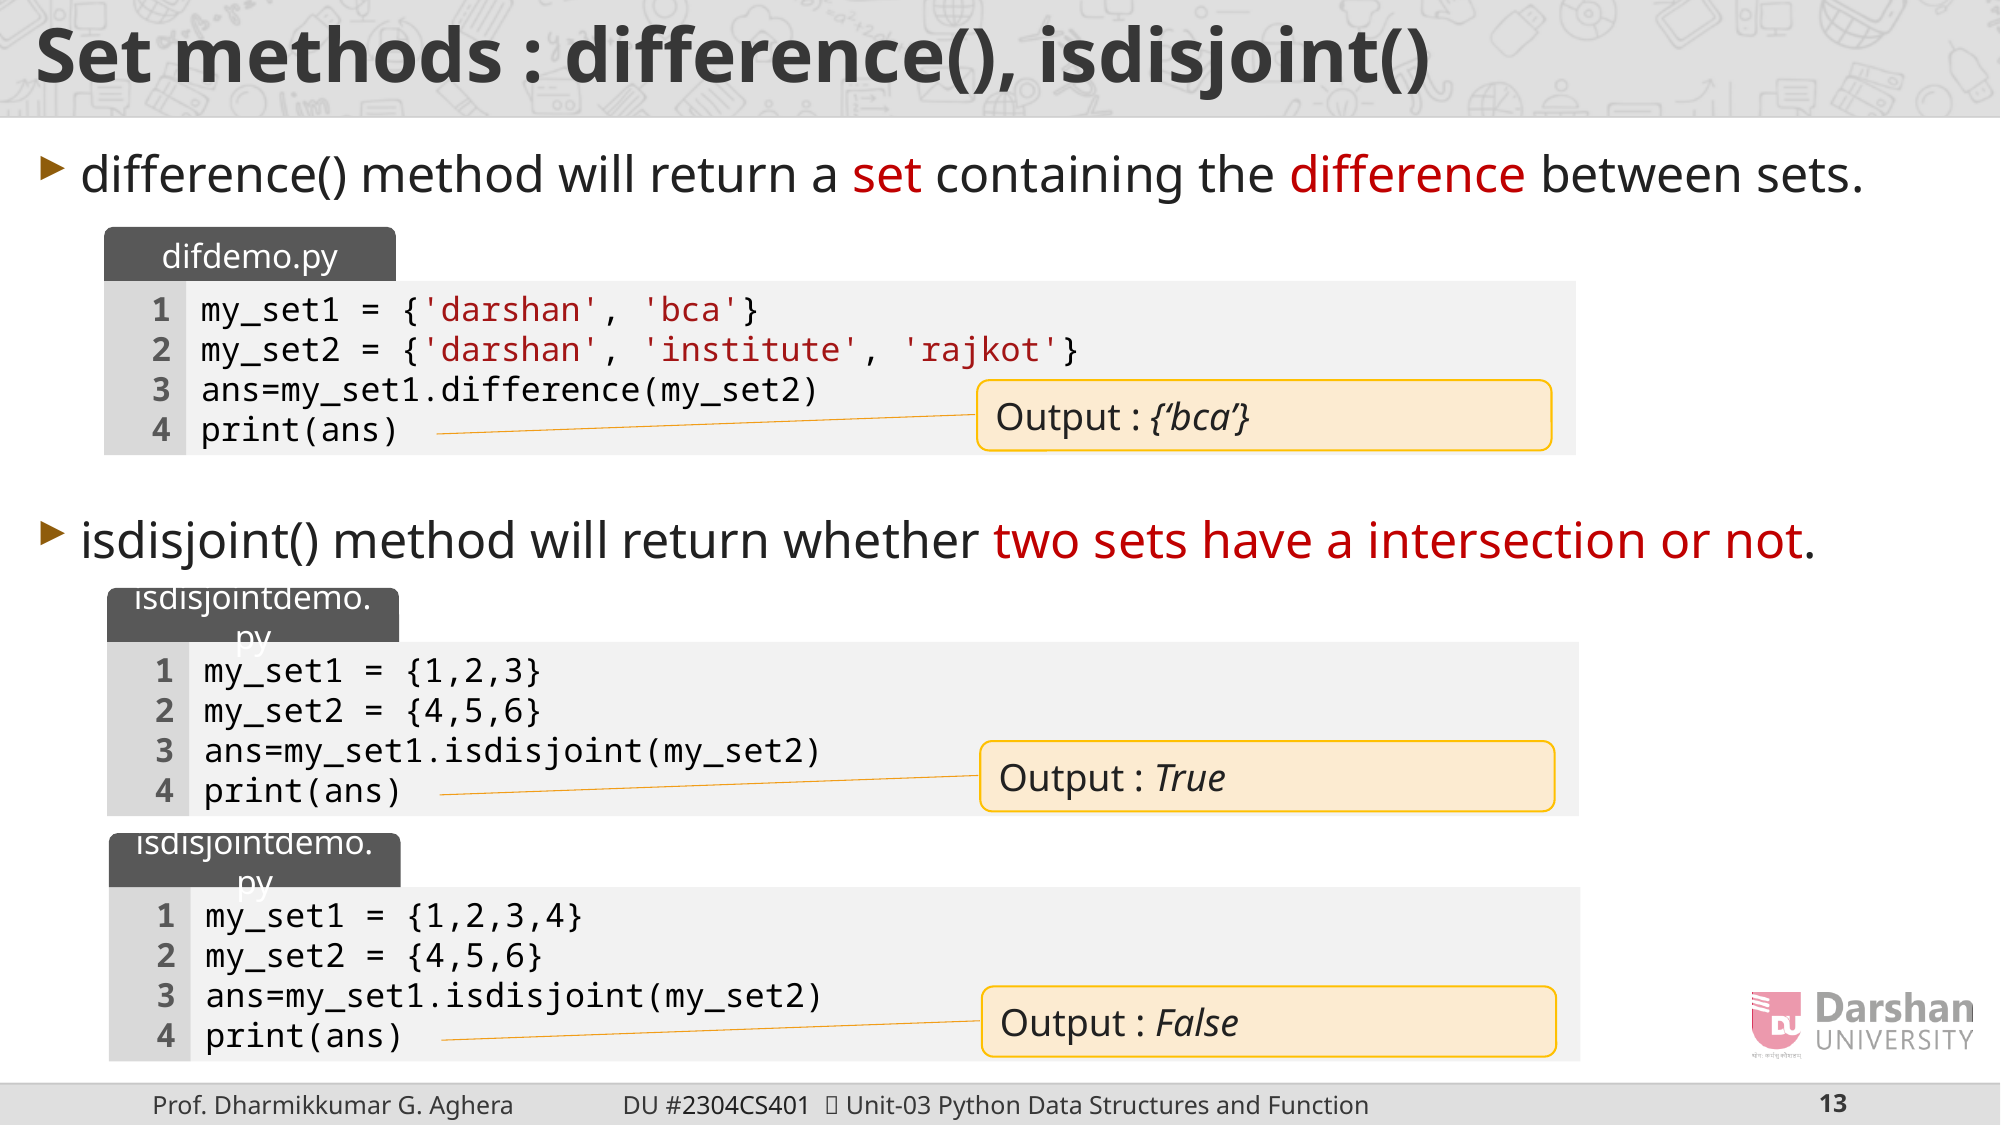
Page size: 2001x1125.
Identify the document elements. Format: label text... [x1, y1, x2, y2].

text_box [439, 775, 979, 795]
text_box my_set1 = {1,2,3} my_set2 = {4,5,6} ans=my_set1.isdisjoint(my_set2) print(ans) [190, 641, 1579, 817]
text_box isdisjointdemo.py [107, 832, 402, 889]
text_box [441, 1020, 980, 1041]
text_box difdemo.py [103, 225, 397, 282]
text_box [436, 414, 976, 434]
text_box 1 2 3 4 [108, 889, 191, 1062]
text_box 1 2 3 4 [107, 643, 190, 817]
text_box my_set1 = {'darshan', 'bca'} my_set2 = {'darshan', 'institute', 'rajkot'} ans=my_set1.difference(my_set2) print(ans) [187, 280, 1576, 456]
text_box Output : {‘bca’} [976, 379, 1553, 452]
text_box 1 2 3 4 [104, 282, 187, 456]
text_box Output : True [979, 740, 1556, 813]
list difference() method will return a set containing the difference between sets. isdisjoint() method will return whether two sets have a intersection or not. [21, 141, 1979, 1059]
text_box isdisjointdemo.py [106, 586, 401, 643]
title Set methods : difference(), isdisjoint() [0, 0, 2000, 117]
text_box my_set1 = {1,2,3,4} my_set2 = {4,5,6} ans=my_set1.isdisjoint(my_set2) print(ans) [191, 887, 1581, 1062]
text_box Output : False [980, 985, 1558, 1058]
